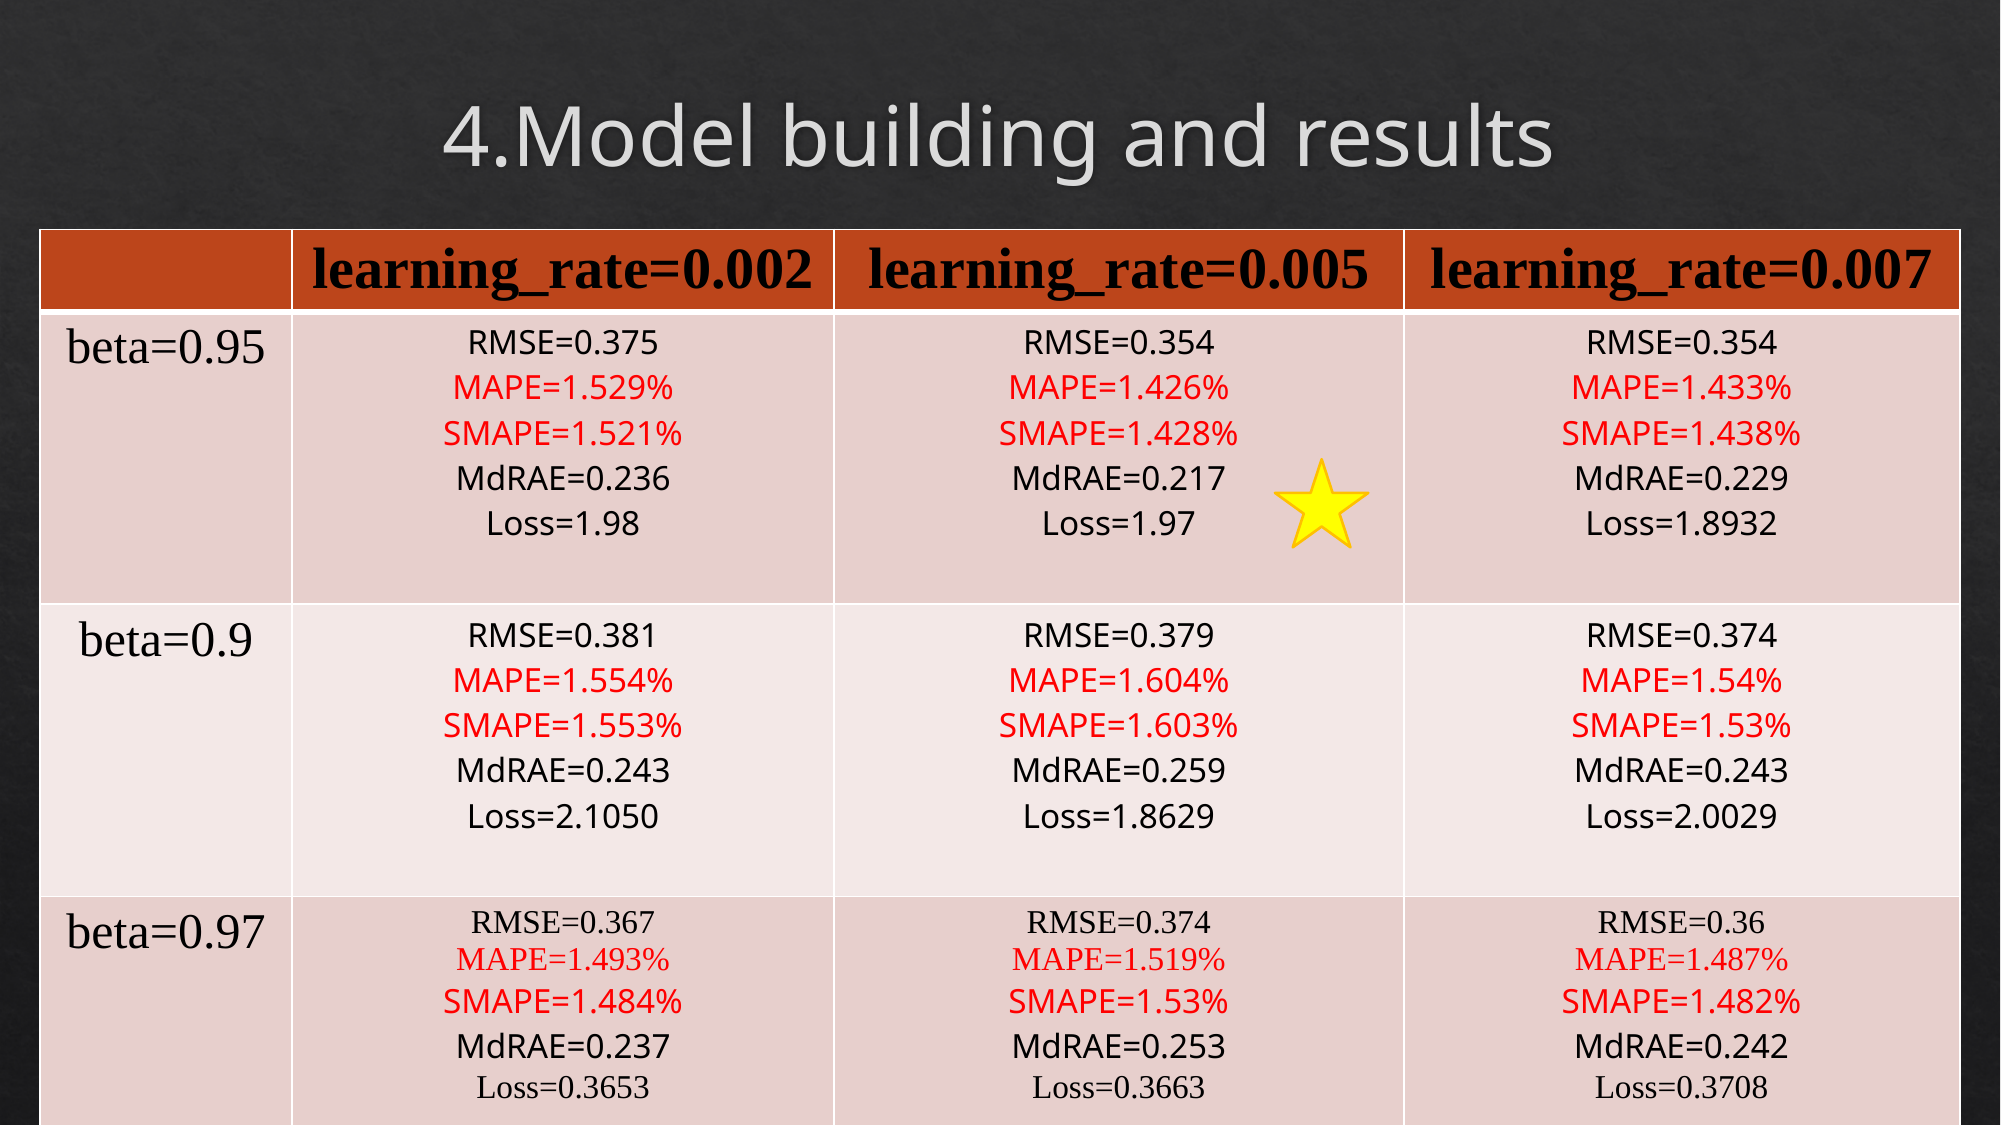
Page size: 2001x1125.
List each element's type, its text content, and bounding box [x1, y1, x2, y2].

table_header [41, 230, 291, 309]
table_cell RMSE=0.354 MAPE=1.426% SMAPE=1.428% MdRAE=0.217 Loss=1.97 [835, 315, 1403, 603]
table_cell RMSE=0.379 MAPE=1.604% SMAPE=1.603% MdRAE=0.259 Loss=1.8629 [835, 605, 1403, 896]
table_cell beta=0.95 [41, 315, 291, 603]
text_box [1273, 457, 1370, 549]
table_header learning_rate=0.007 [1405, 230, 1959, 309]
table_header learning_rate=0.005 [835, 230, 1403, 309]
table_cell RMSE=0.367 MAPE=1.493% SMAPE=1.484% MdRAE=0.237 Loss=0.3653 [293, 897, 833, 1125]
table_cell RMSE=0.381 MAPE=1.554% SMAPE=1.553% MdRAE=0.243 Loss=2.1050 [293, 605, 833, 896]
table_cell RMSE=0.374 MAPE=1.54% SMAPE=1.53% MdRAE=0.243 Loss=2.0029 [1405, 605, 1959, 896]
table_cell RMSE=0.354 MAPE=1.433% SMAPE=1.438% MdRAE=0.229 Loss=1.8932 [1405, 315, 1959, 603]
table_cell beta=0.97 [41, 897, 291, 1125]
table_cell RMSE=0.374 MAPE=1.519% SMAPE=1.53% MdRAE=0.253 Loss=0.3663 [835, 897, 1403, 1125]
table_cell RMSE=0.375 MAPE=1.529% SMAPE=1.521% MdRAE=0.236 Loss=1.98 [293, 315, 833, 603]
table_cell beta=0.9 [41, 605, 291, 896]
table_header learning_rate=0.002 [293, 230, 833, 309]
title 4.Model building and results [150, 53, 1850, 213]
table_cell RMSE=0.36 MAPE=1.487% SMAPE=1.482% MdRAE=0.242 Loss=0.3708 [1405, 897, 1959, 1125]
